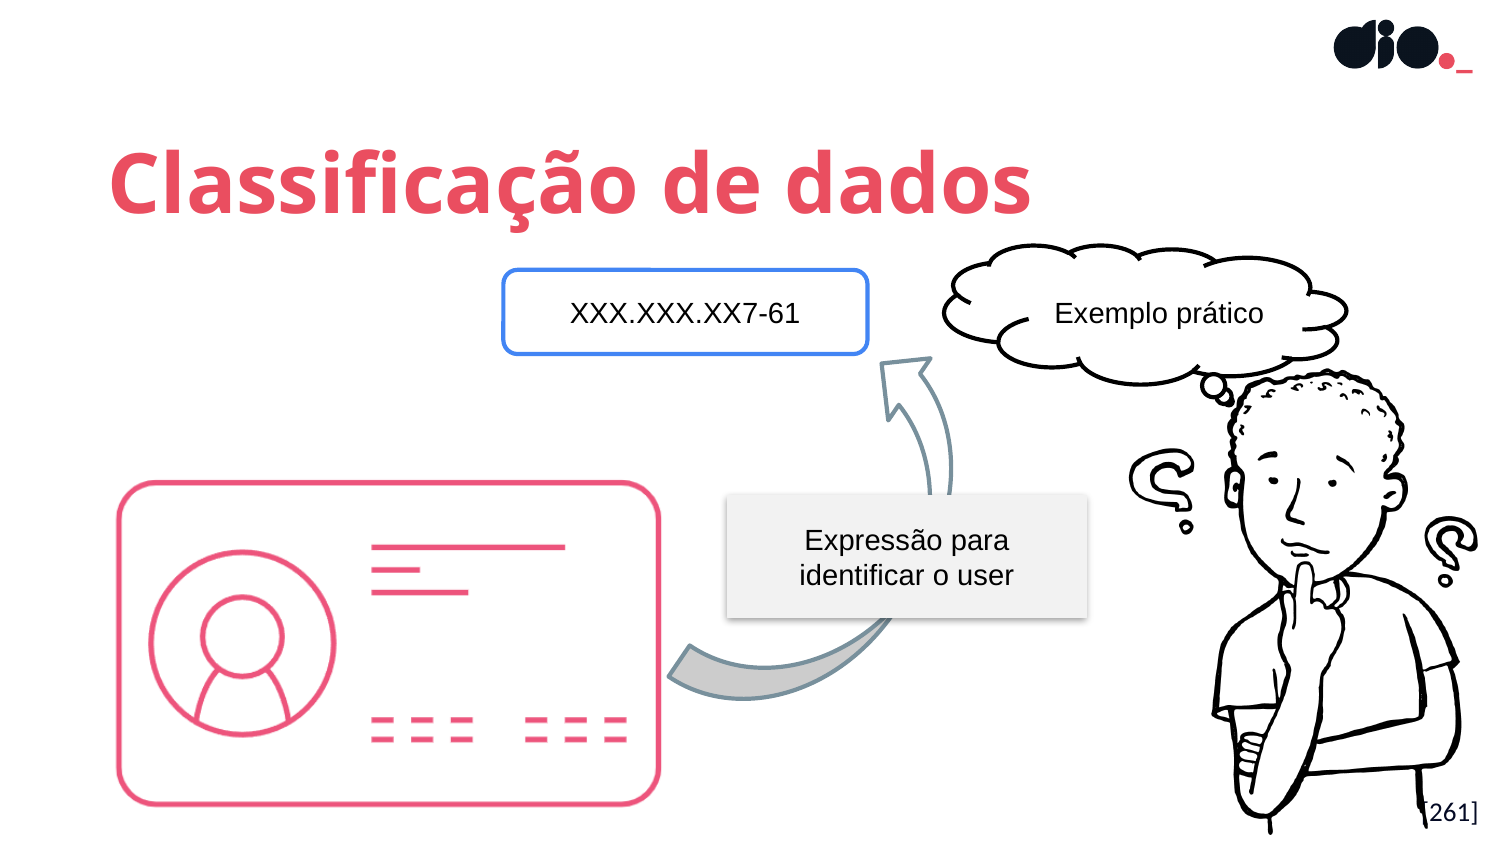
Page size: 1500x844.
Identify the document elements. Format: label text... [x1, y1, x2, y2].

text_box Classificação de dados [92, 104, 1395, 243]
text_box [879, 356, 954, 493]
text_box Expressão para identificar o user [727, 495, 1063, 618]
text_box Exemplo prático [941, 243, 1349, 370]
picture [1333, 19, 1473, 74]
picture [1068, 366, 1500, 836]
text_box [691, 626, 887, 701]
picture [92, 464, 686, 826]
text_box XXX.XXX.XX7-61 [501, 267, 870, 357]
